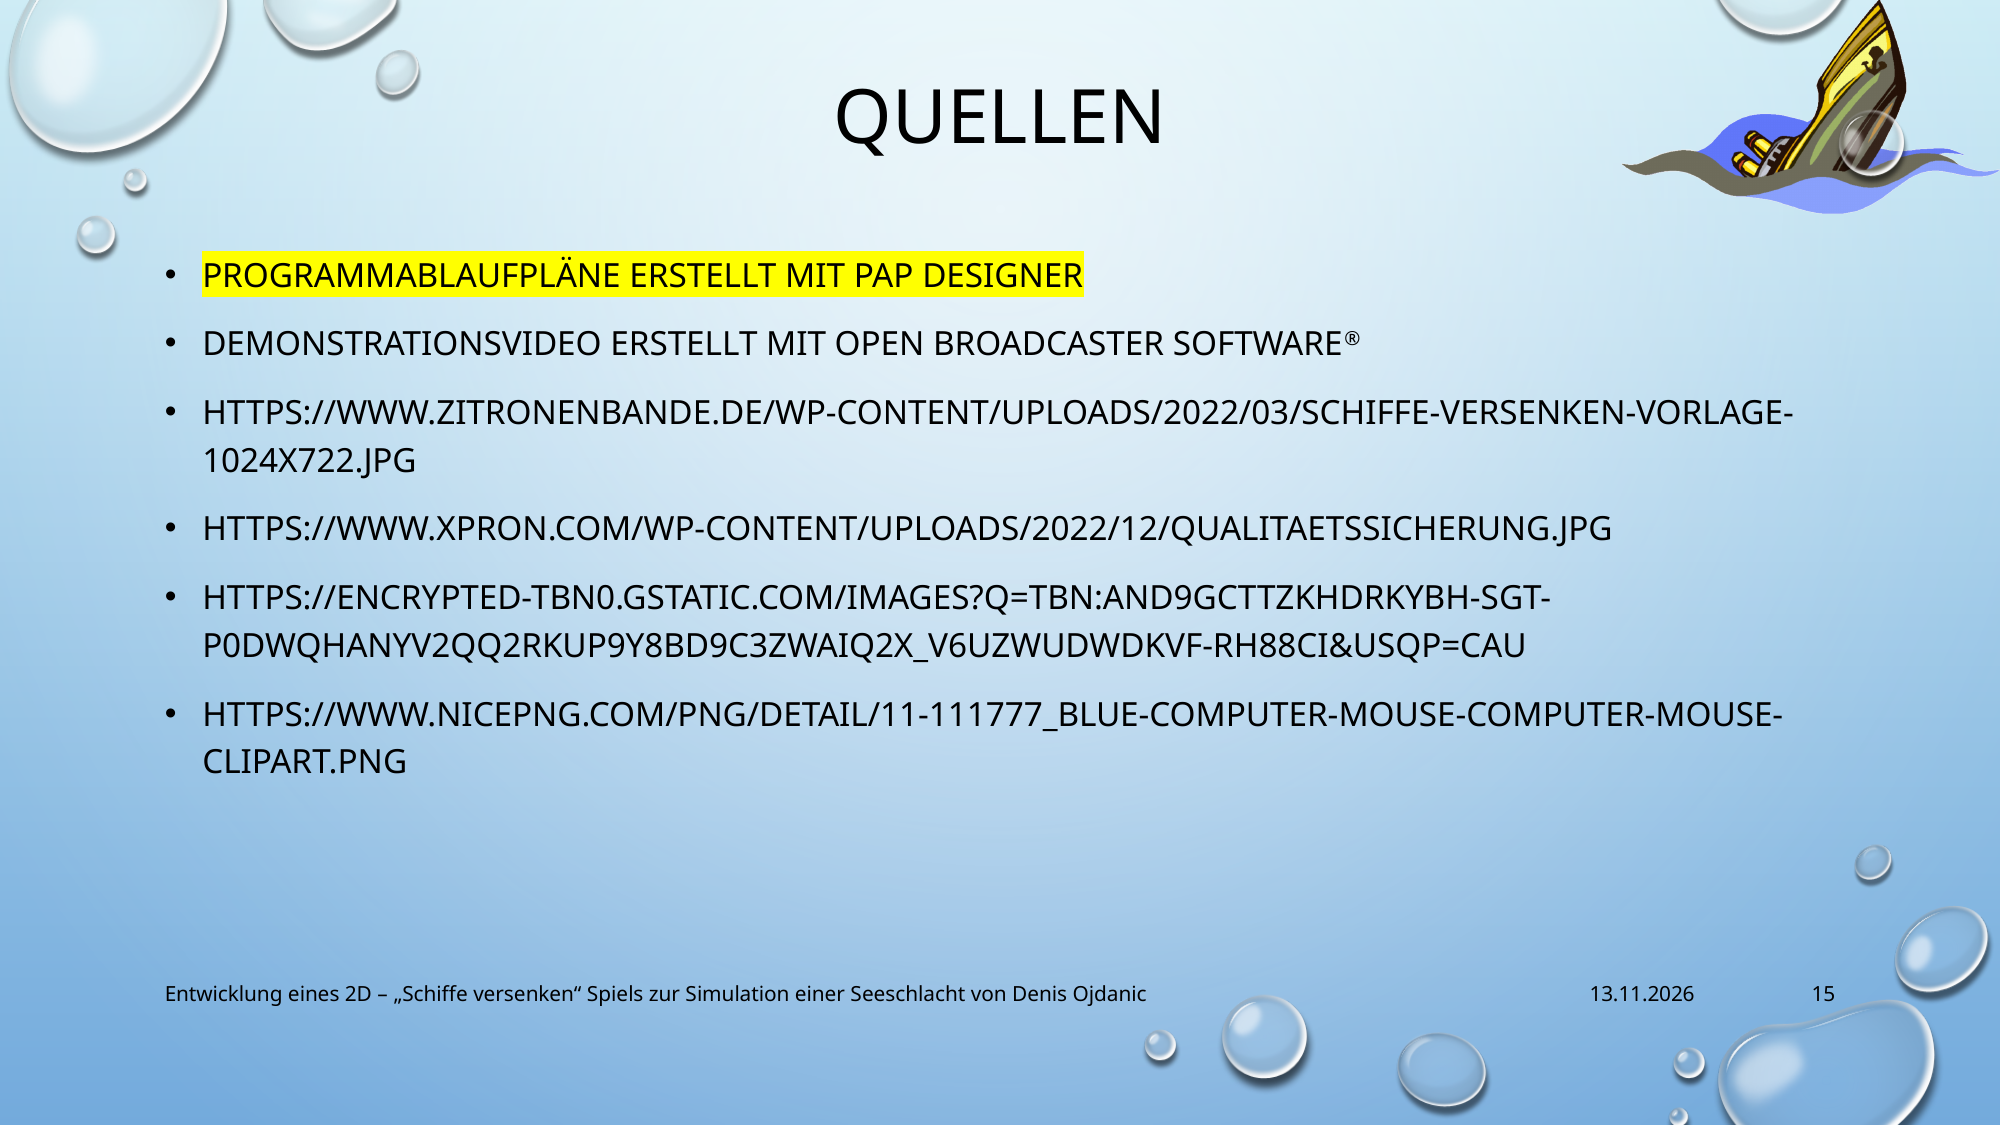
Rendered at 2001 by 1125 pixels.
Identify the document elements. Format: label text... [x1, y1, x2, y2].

list Programmablaufpläne erstellt mit PAP Designer Demonstrationsvideo erstellt mit Open Broadcaster Software®️ https://www.zitronenbande.de/wp-content/uploads/2022/03/schiffe-versenken-vorlage-1024x722.jpg https://www.xpron.com/wp-content/uploads/2022/12/Qualitaetssicherung.jpg https://encrypted-tbn0.gstatic.com/images?q=tbn:ANd9GcTtZKhdRkybh-sgT-P0DWqhANYV2qq2rkUp9Y8bD9c3zwAIq2X_V6uzWUdWDKVF-rH88CI&usqp=CAU https://www.nicepng.com/png/detail/11-111777_blue-computer-mouse-computer-mouse-clipart.png [149, 238, 1850, 950]
footer Entwicklung eines 2D – „Schiffe versenken“ Spiels zur Simulation einer Seeschlacht von Denis Ojdanic [149, 965, 1245, 1025]
slide_number 15 [1724, 965, 1851, 1025]
picture [0, 0, 2000, 1125]
title Quellen [149, 50, 1851, 189]
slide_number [1259, 965, 1710, 1025]
